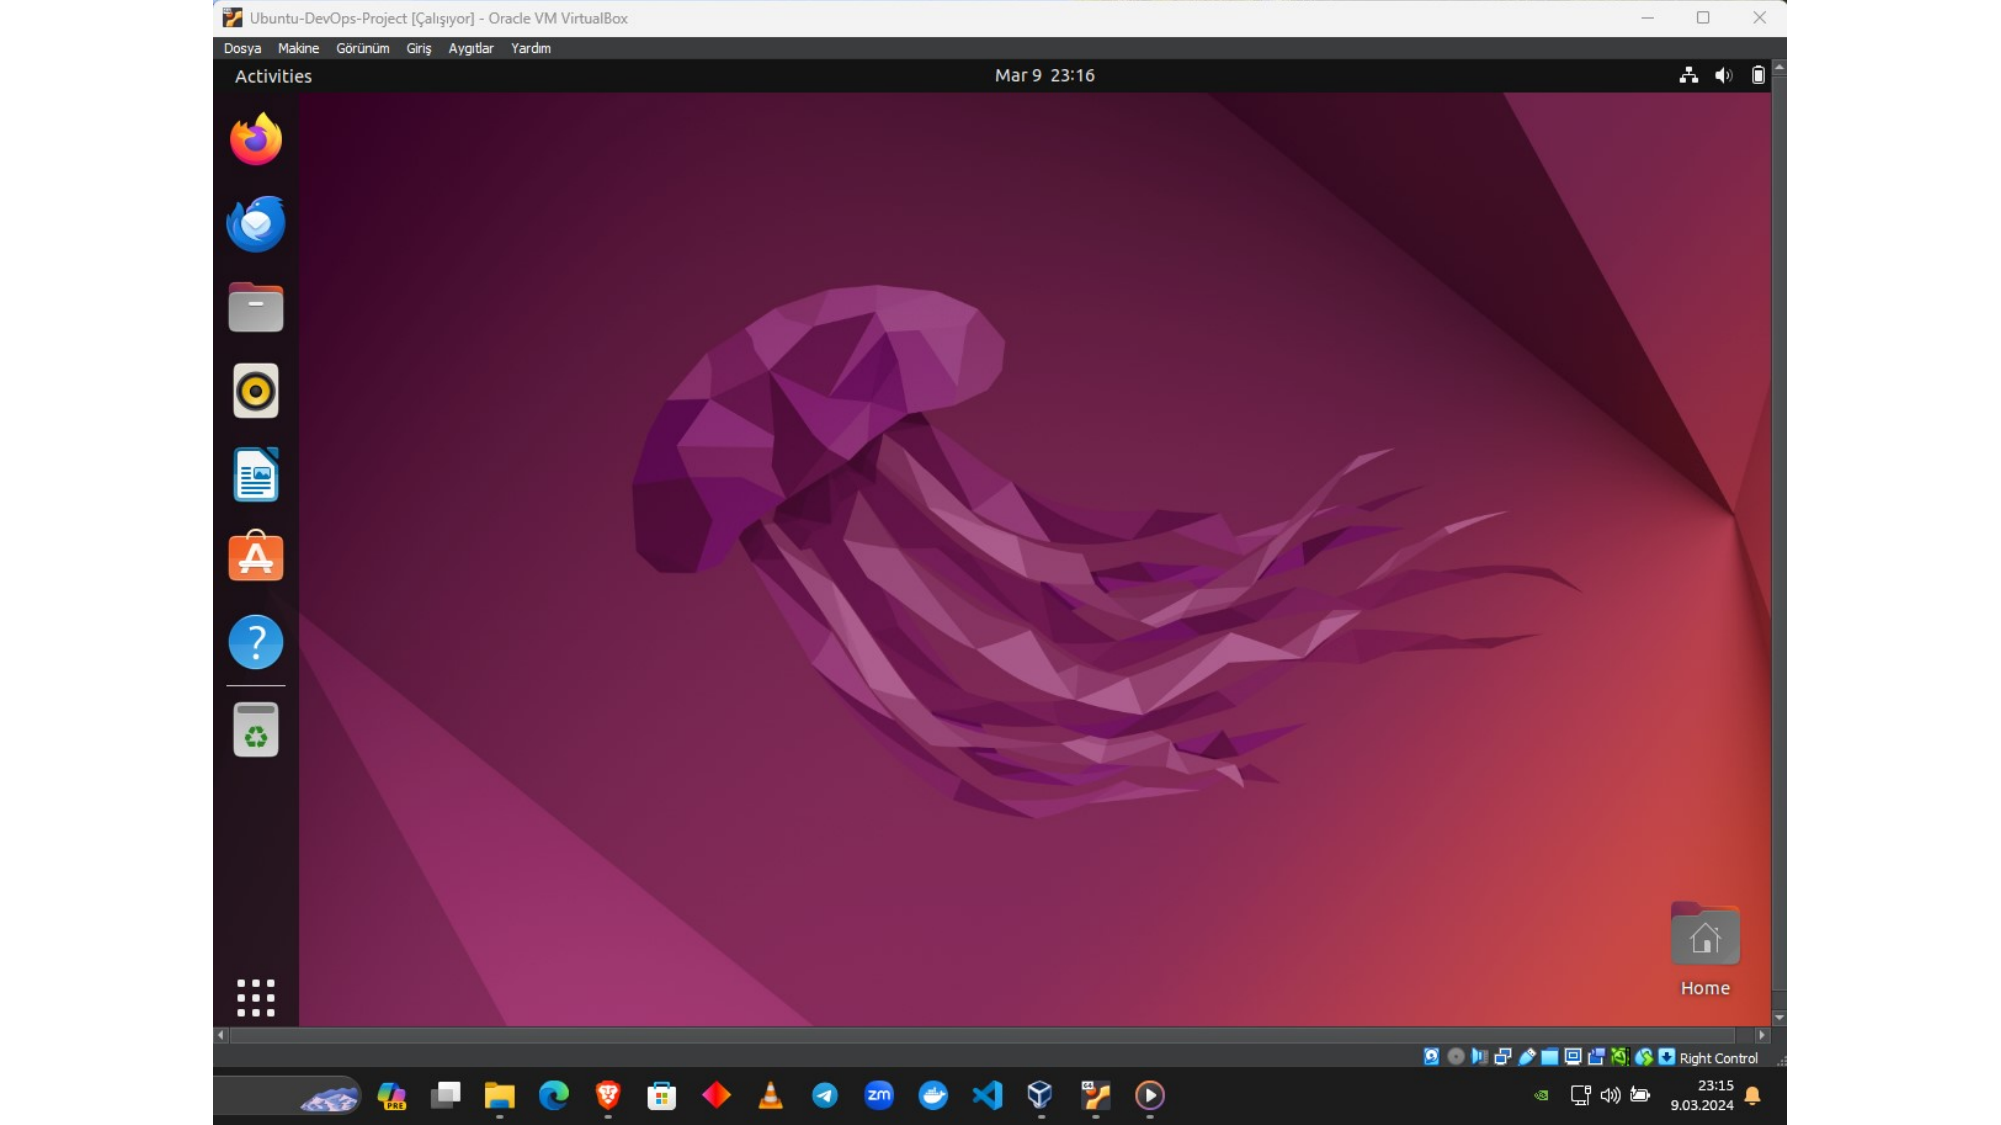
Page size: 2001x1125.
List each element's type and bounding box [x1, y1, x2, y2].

picture [213, 0, 1787, 1125]
